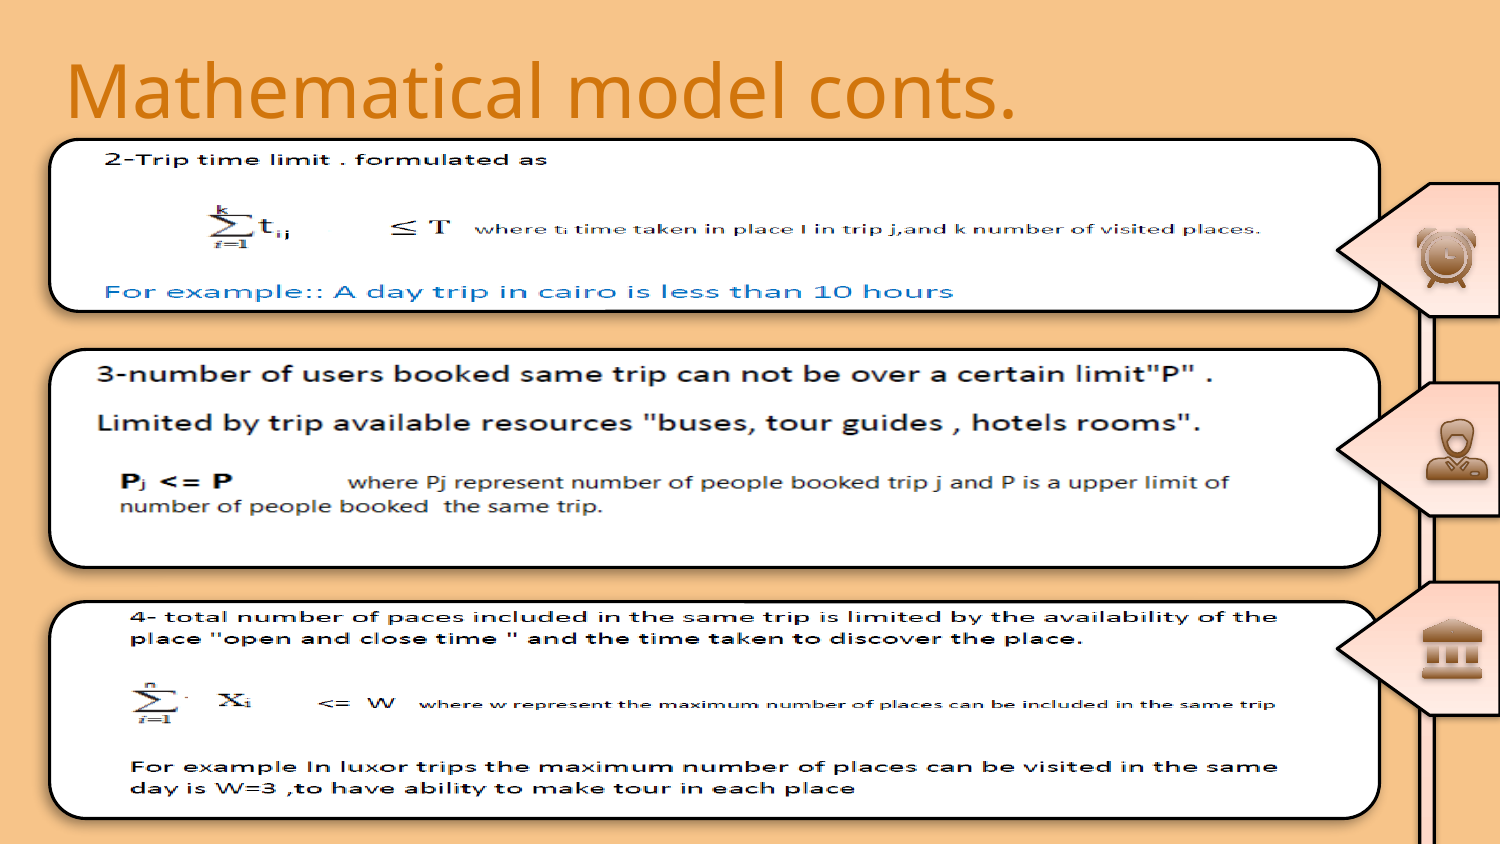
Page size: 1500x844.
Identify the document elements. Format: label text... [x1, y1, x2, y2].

picture [49, 349, 1336, 568]
picture [49, 139, 1380, 312]
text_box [1410, 227, 1482, 289]
picture [49, 601, 1336, 819]
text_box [1336, 183, 1500, 844]
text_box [1422, 618, 1483, 679]
title Mathematical model conts. [49, 28, 1357, 123]
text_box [1426, 419, 1488, 480]
